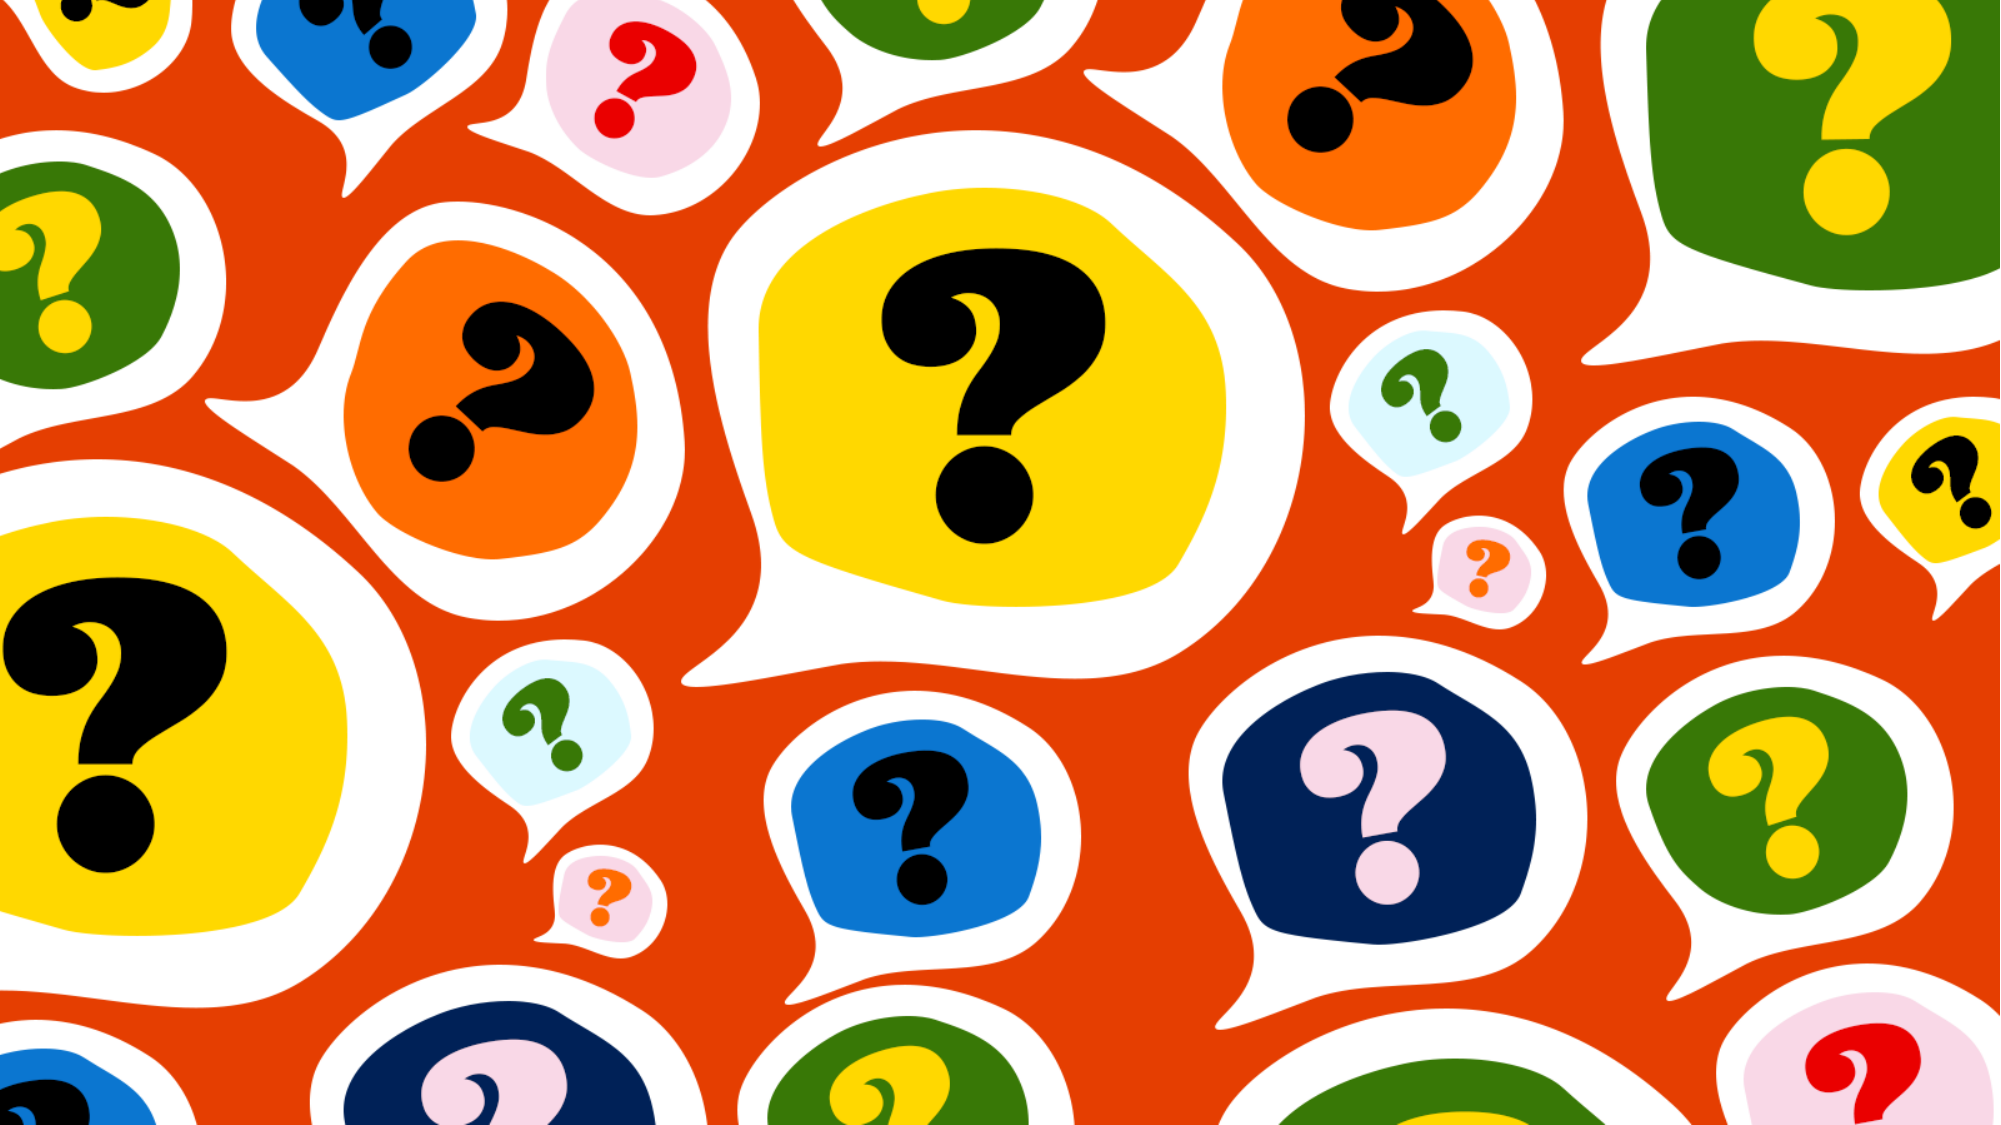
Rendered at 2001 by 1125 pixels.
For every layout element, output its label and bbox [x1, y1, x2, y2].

list [0, 0, 2000, 1125]
